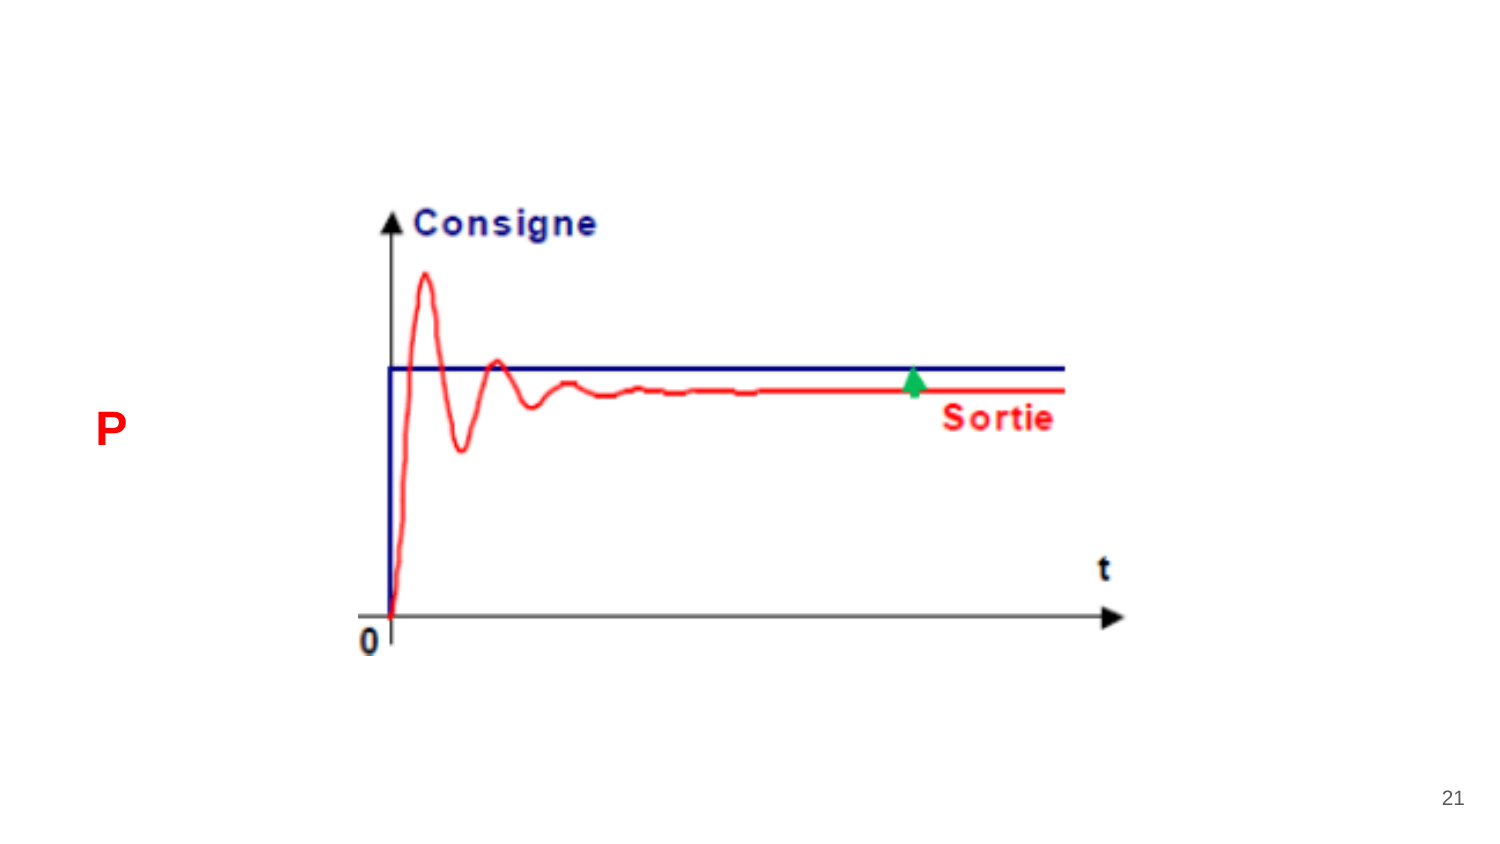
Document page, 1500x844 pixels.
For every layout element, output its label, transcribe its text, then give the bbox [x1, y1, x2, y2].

title P [80, 373, 214, 471]
picture [358, 187, 1142, 657]
slide_number ‹#› [1389, 764, 1480, 830]
